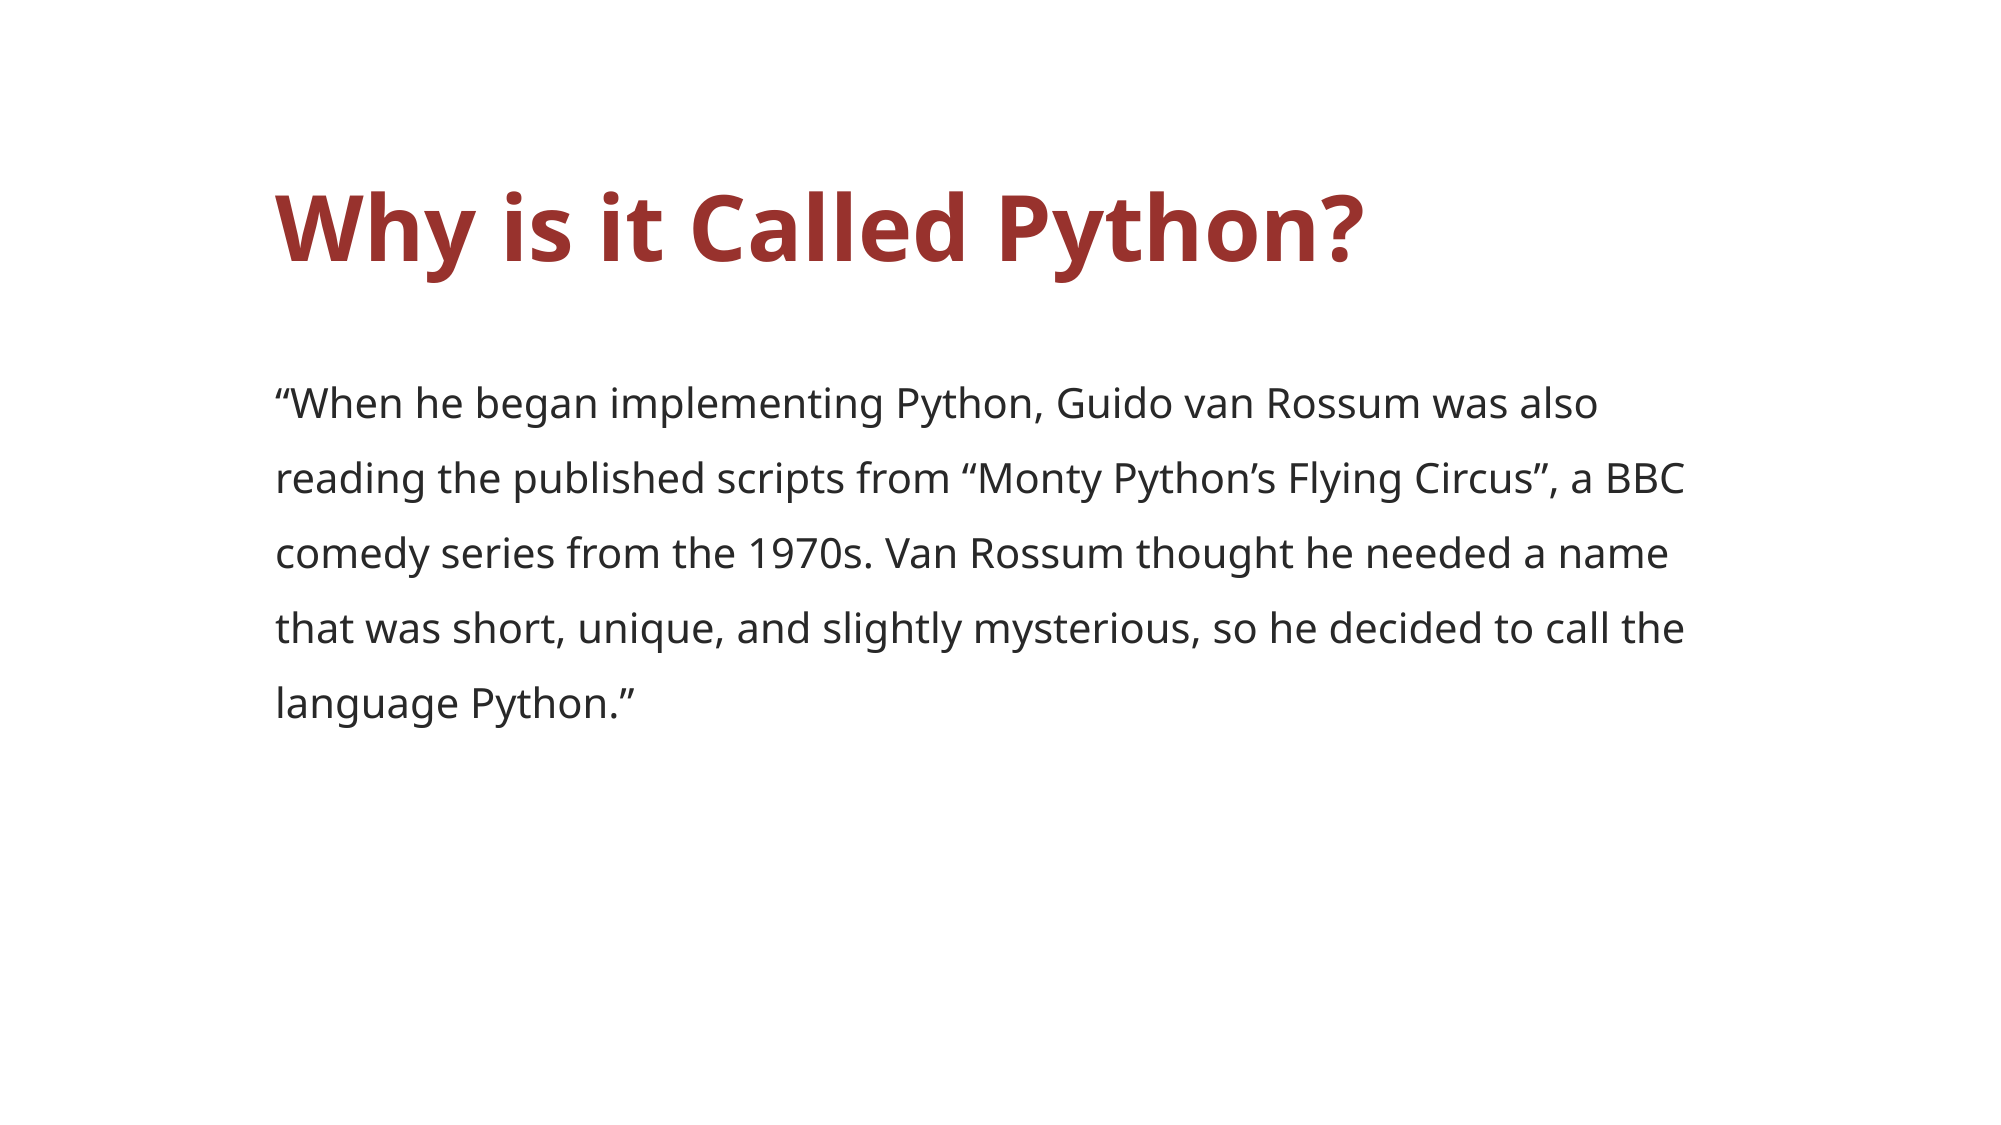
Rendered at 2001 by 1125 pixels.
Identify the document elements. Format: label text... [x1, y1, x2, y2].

title Why is it Called Python? [260, 123, 1986, 341]
text_box “When he began implementing Python, Guido van Rossum was also reading the published scripts from “Monty Python’s Flying Circus”, a BBC comedy series from the 1970s. Van Rossum thought he needed a name that was short, unique, and slightly mysterious, so he decided to call the language Python.” [260, 344, 1725, 810]
